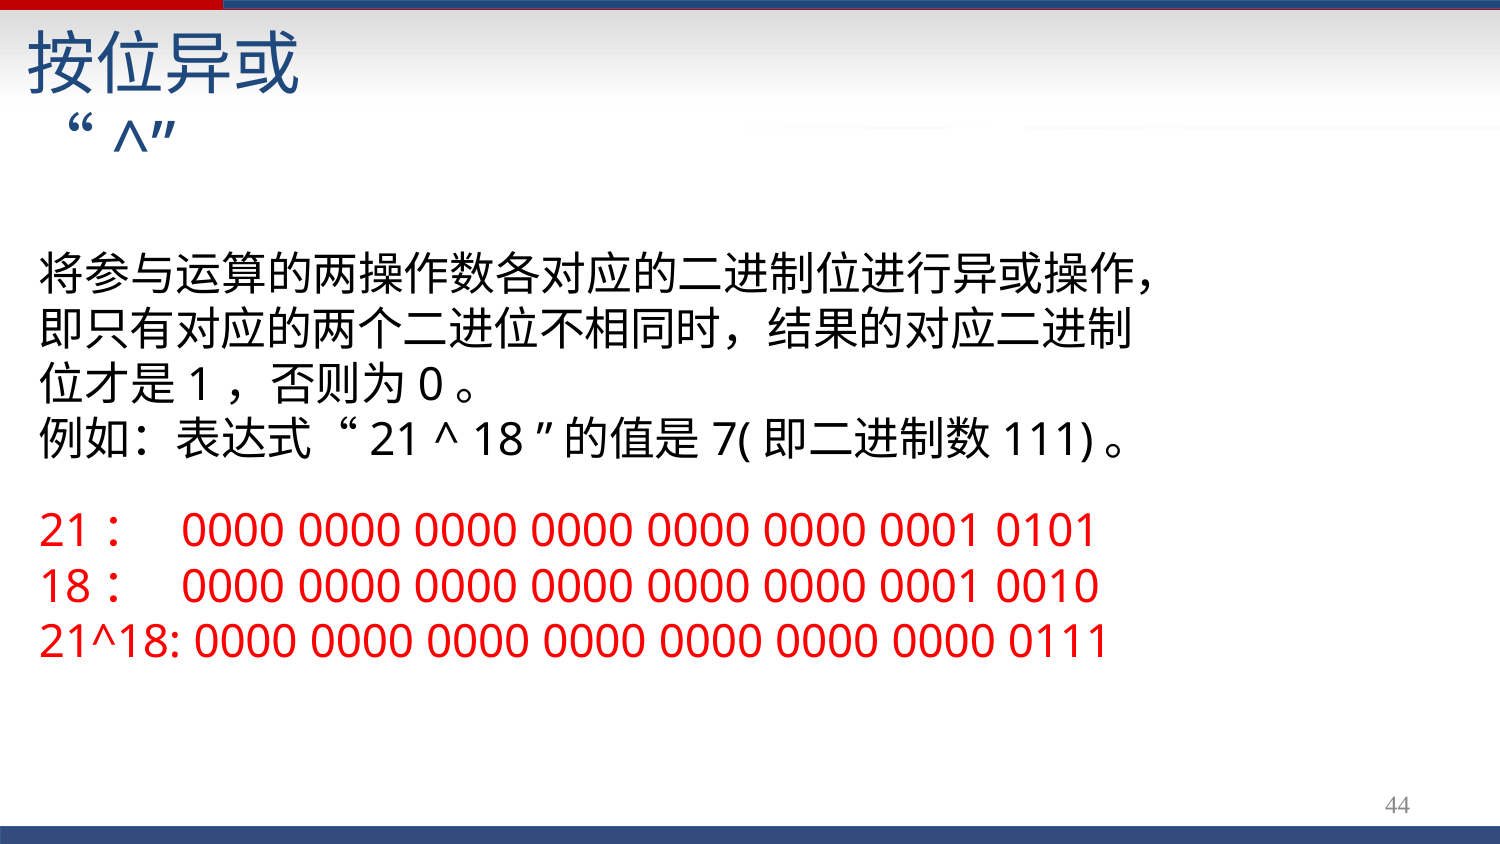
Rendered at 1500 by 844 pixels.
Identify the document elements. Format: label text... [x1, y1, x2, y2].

slide_number 54 [1378, 789, 1417, 844]
title 按位异或 “^” [24, 17, 402, 185]
text_box 将参与运算的两操作数各对应的二进制位进行异或操作， 即只有对应的两个二进位不相同时，结果的对应二进制 位才是1，否则为0。 例如：表达式“21 ^ 18 ”的值是7(即二进制数111)。 21： 0000 0000 0000 0000 0000 0000 0001 0101 18： 0000 0000 0000 0000 0000 0000 0001 0010 21^18: 0000 0000 0000 0000 0000 0000 0000 0111 [36, 243, 1186, 667]
picture [0, 10, 1500, 129]
